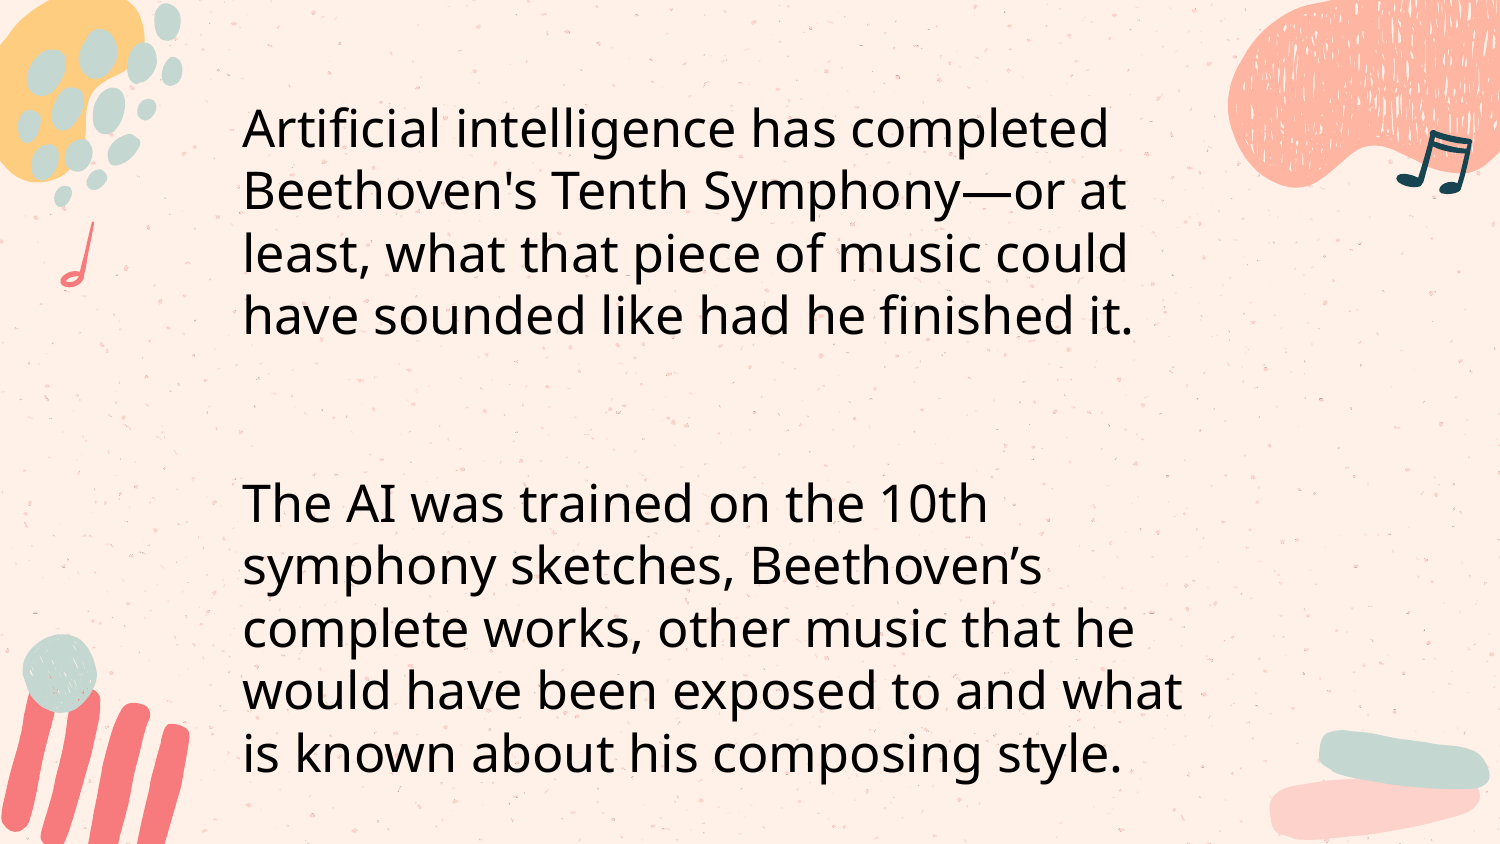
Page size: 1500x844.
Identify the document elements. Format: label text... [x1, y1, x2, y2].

text_box Artificial intelligence has completed Beethoven's Tenth Symphony—or at least, what that piece of music could have sounded like had he finished it. The AI was trained on the 10th symphony sketches, Beethoven’s complete works, other music that he would have been exposed to and what is known about his composing style. [227, 80, 1210, 844]
picture [0, 0, 47, 44]
picture [0, 0, 1500, 844]
